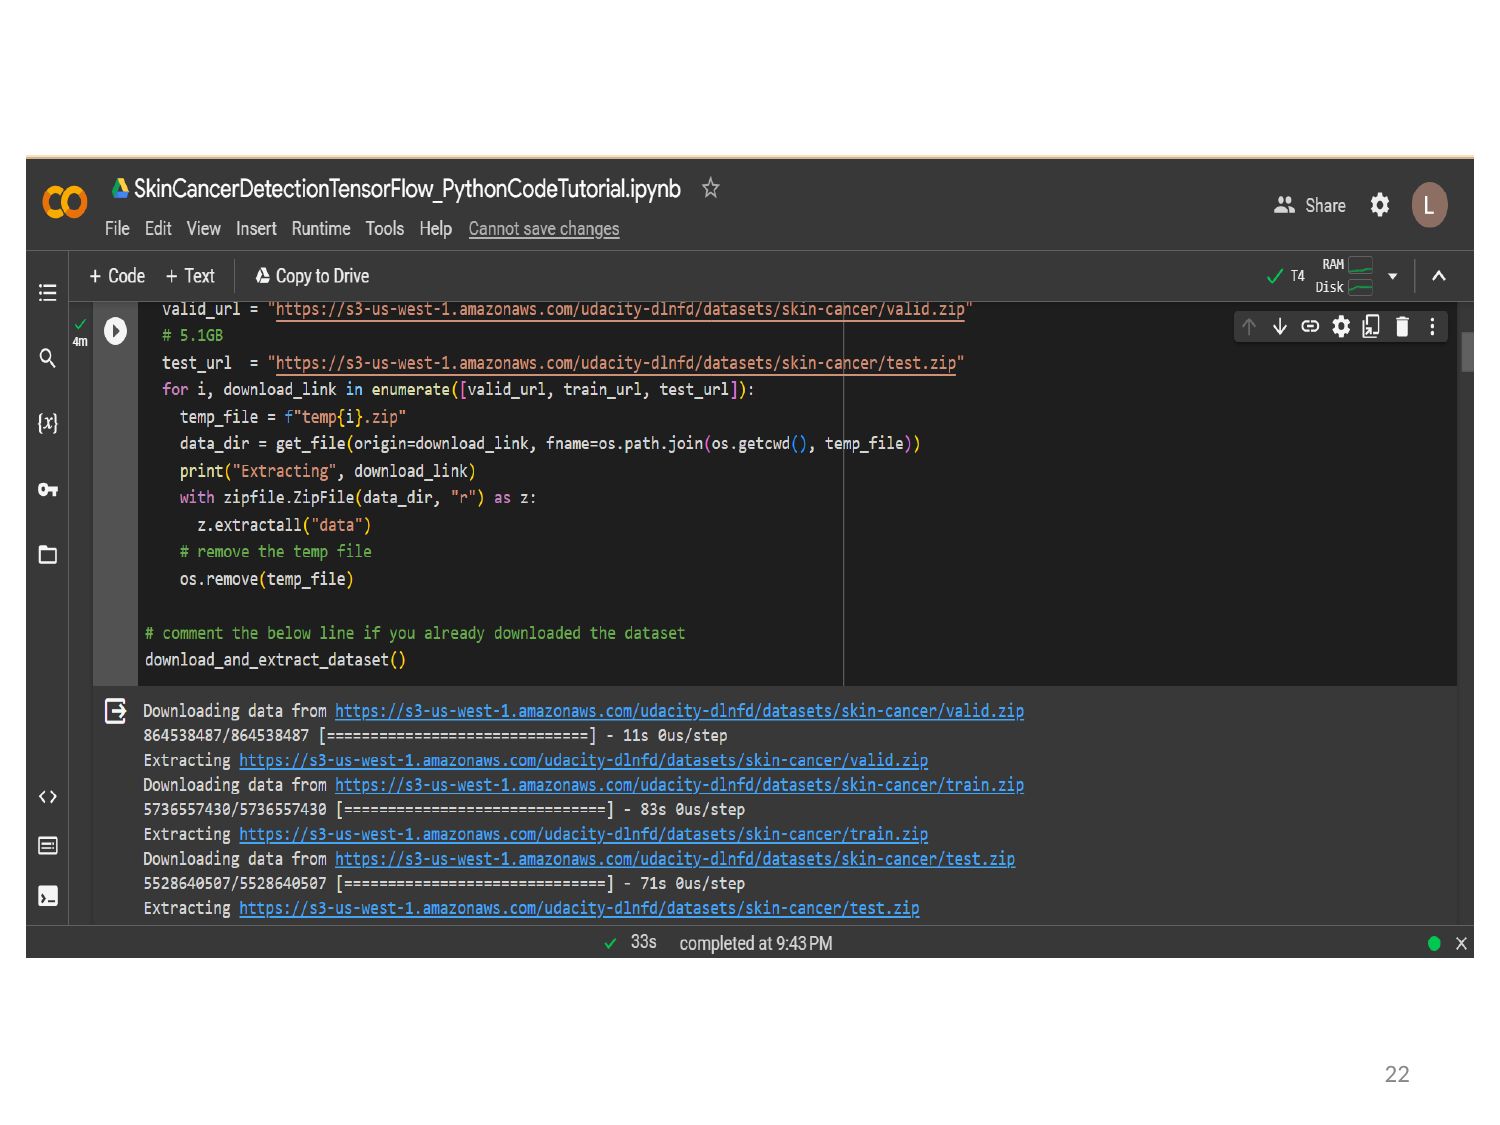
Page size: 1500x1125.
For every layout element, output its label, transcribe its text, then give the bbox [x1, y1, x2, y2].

slide_number 22 [1074, 1042, 1425, 1103]
picture [26, 154, 1474, 958]
